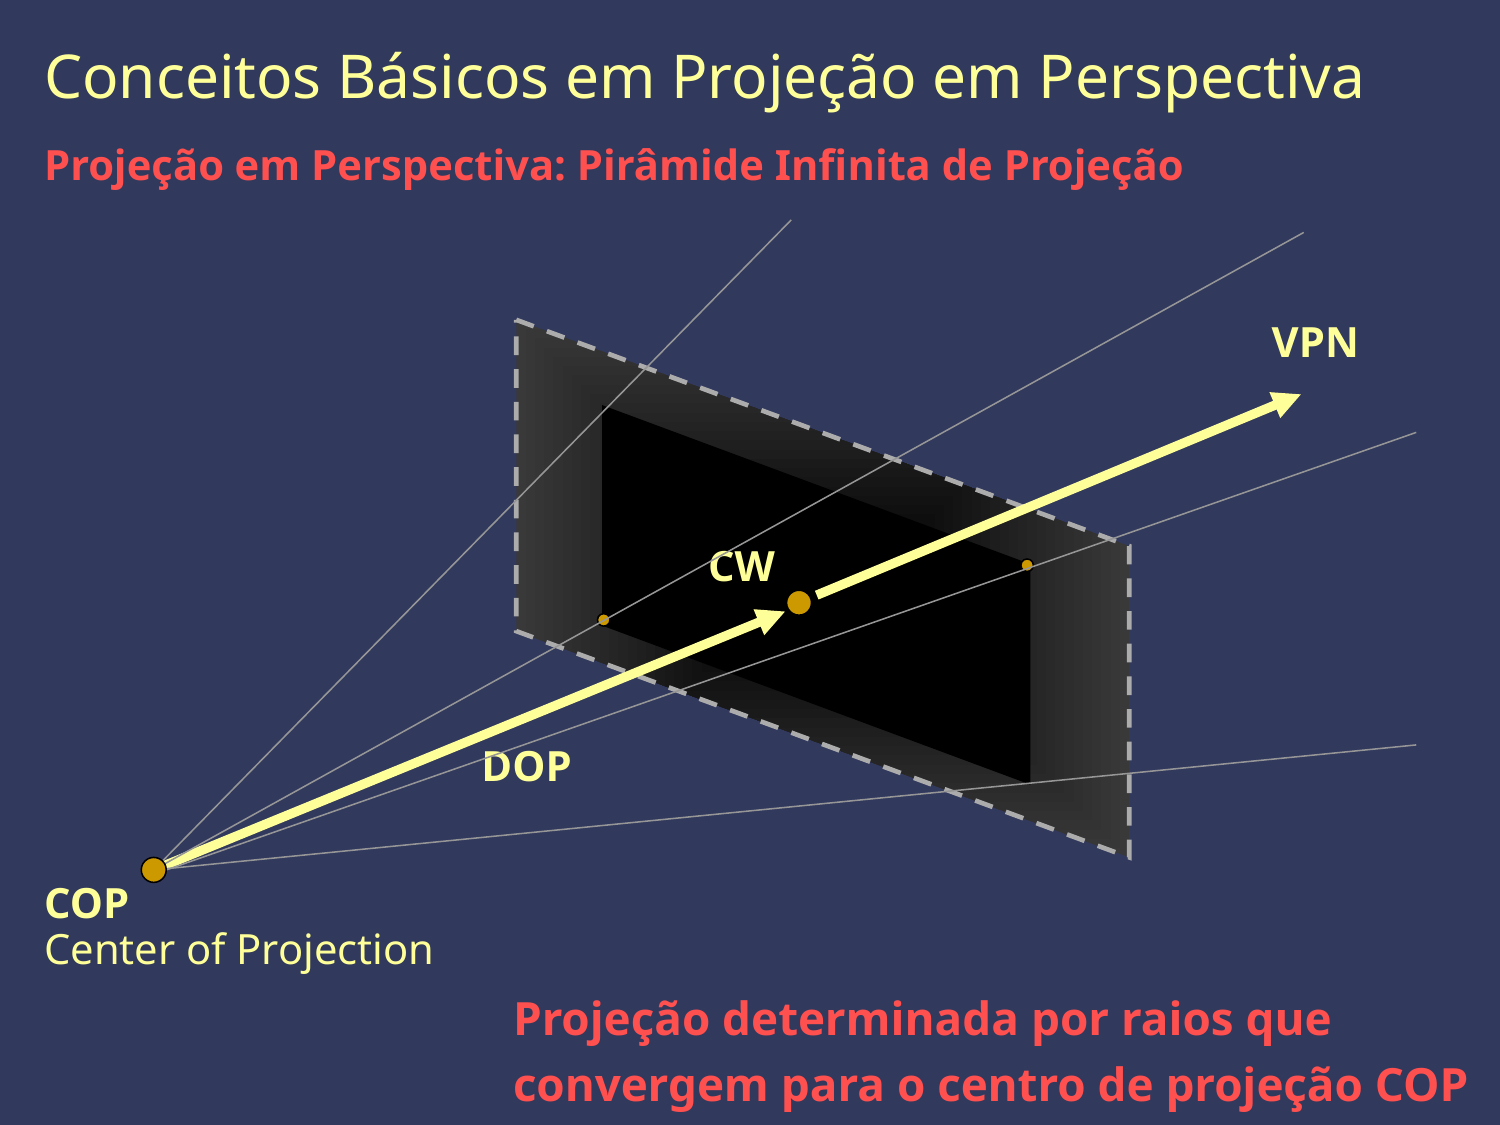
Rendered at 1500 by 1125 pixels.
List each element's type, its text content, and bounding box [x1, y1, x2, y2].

text_box COP Center of Projection [29, 906, 450, 975]
text_box [816, 393, 1301, 596]
text_box Projeção determinada por raios que convergem para o centro de projeção COP [498, 997, 1496, 1117]
list Projeção em Perspectiva: Pirâmide Infinita de Projeção [29, 130, 1430, 906]
text_box Conceitos Básicos em Projeção em Perspectiva [29, 30, 1480, 131]
